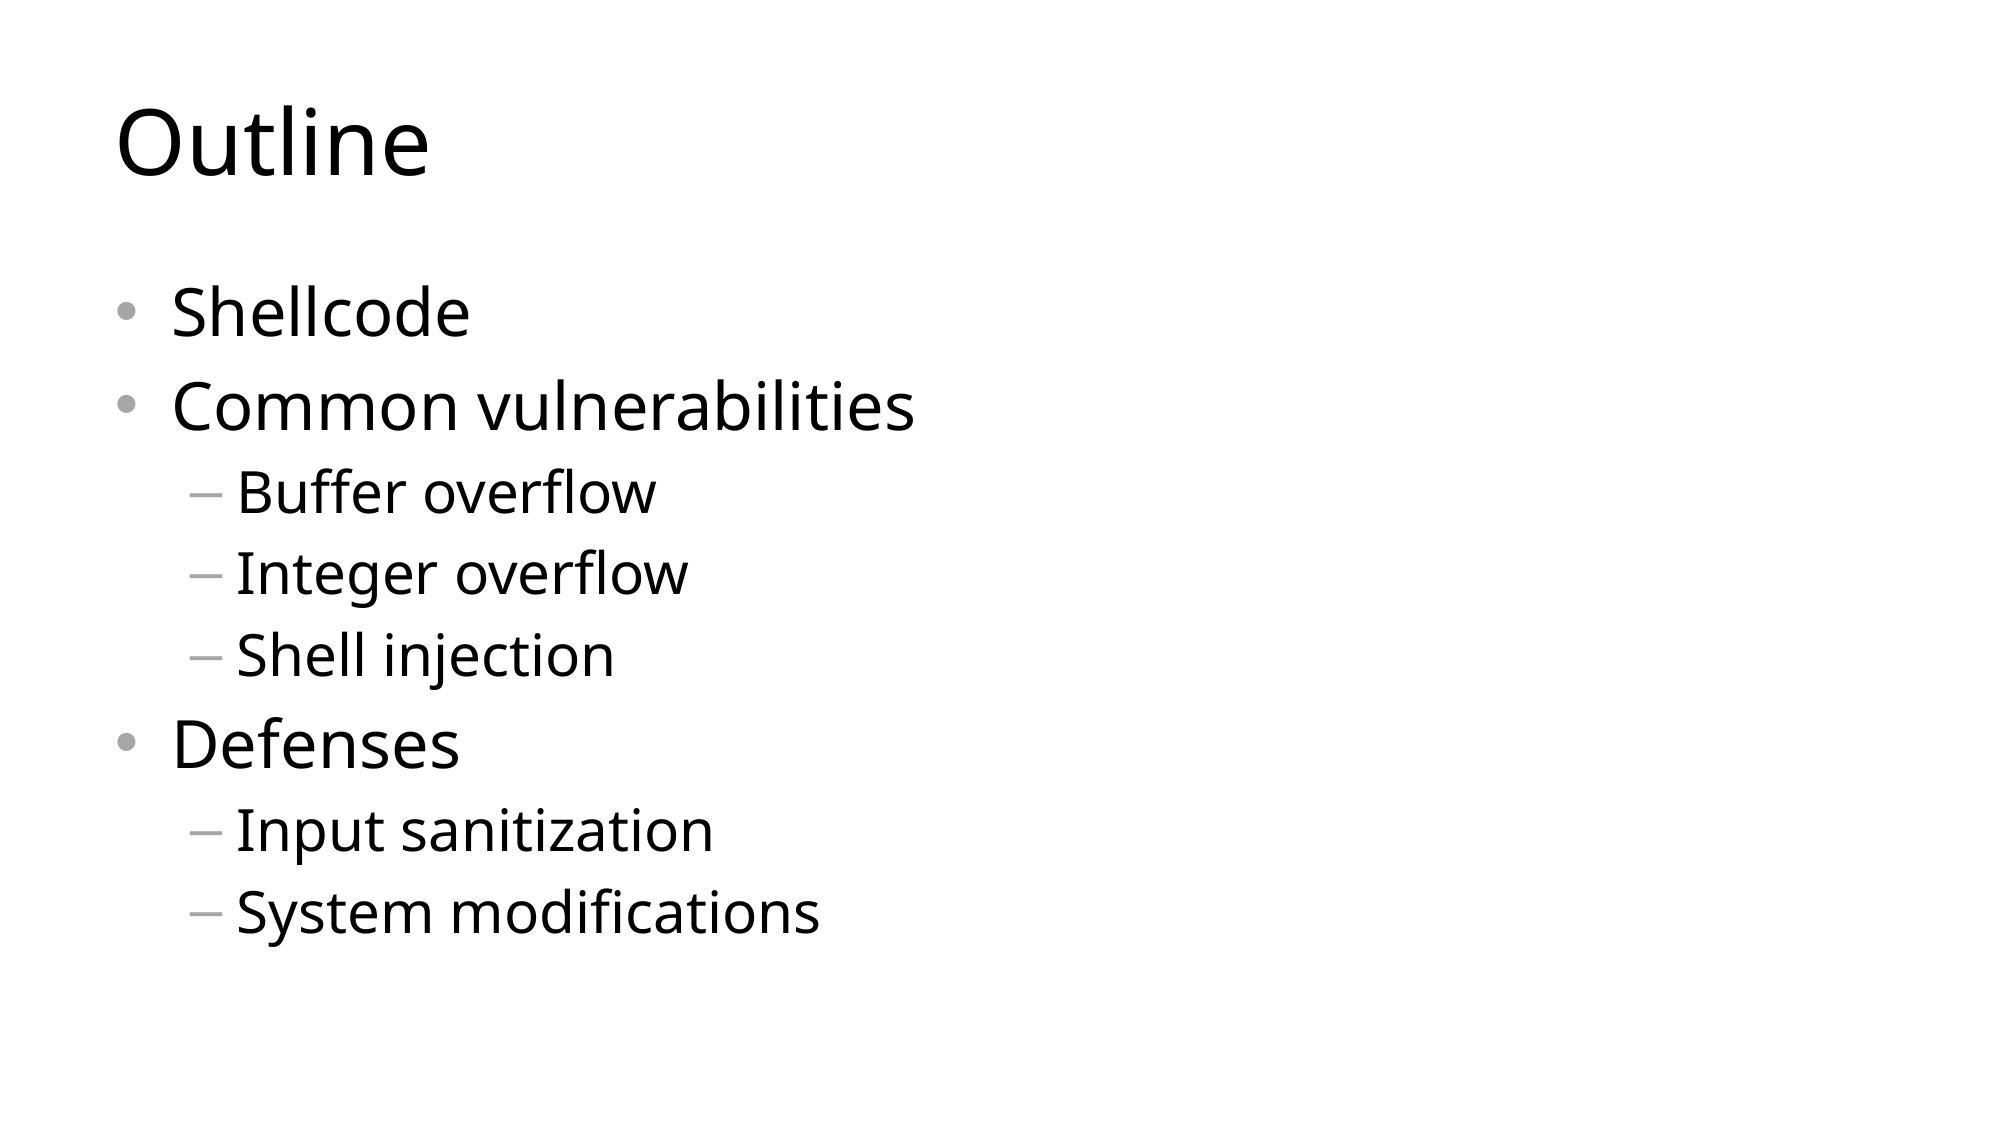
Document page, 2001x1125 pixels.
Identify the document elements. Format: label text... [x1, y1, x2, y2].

list Shellcode Common vulnerabilities Buffer overflow Integer overflow Shell injection Defenses Input sanitization System modifications [99, 262, 1900, 1005]
title Outline [99, 45, 1900, 233]
